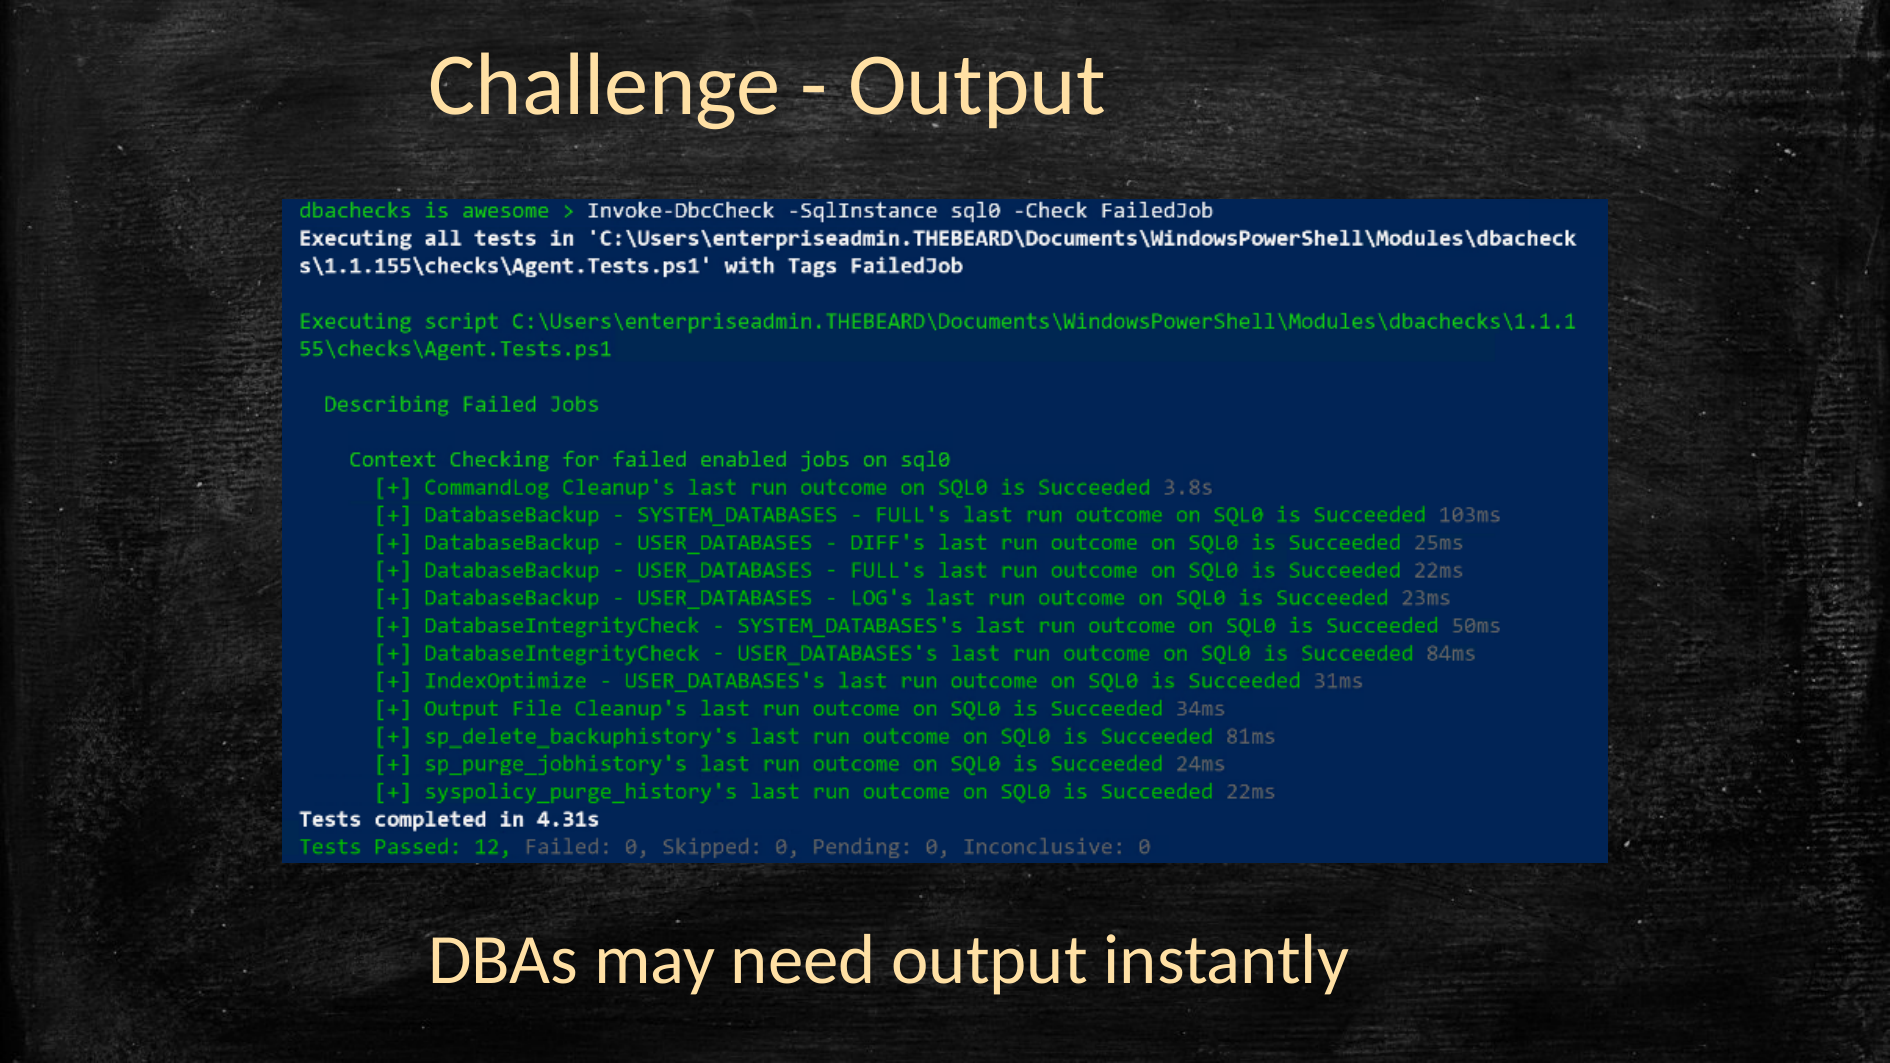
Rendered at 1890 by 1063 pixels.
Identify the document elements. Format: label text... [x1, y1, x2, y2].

picture [282, 199, 1608, 864]
list DBAs may need output instantly [413, 888, 1508, 1032]
title Challenge - Output [413, 0, 1477, 142]
